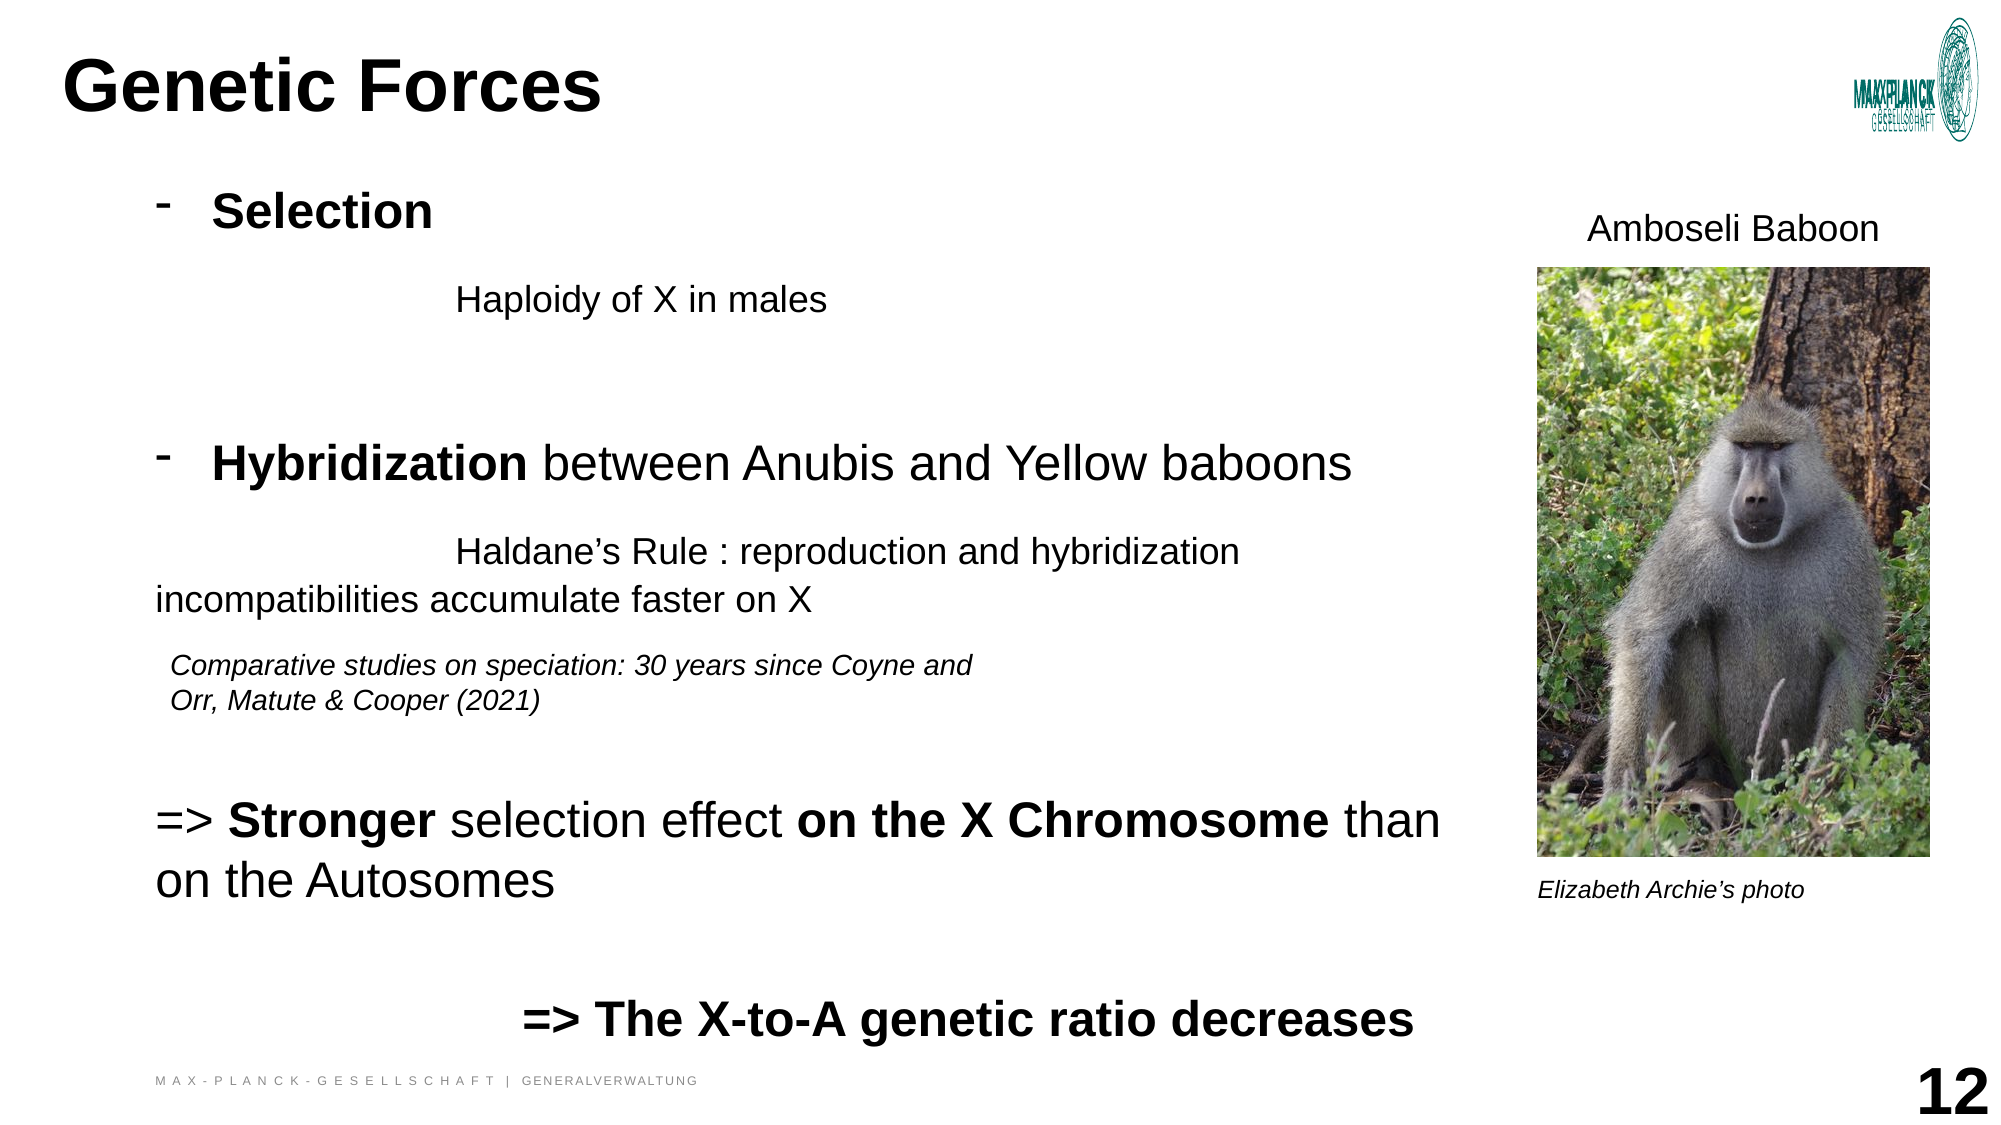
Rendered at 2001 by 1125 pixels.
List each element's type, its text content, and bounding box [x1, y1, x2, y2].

text_box 12 [1916, 1047, 2000, 1125]
text_box Comparative studies on speciation: 30 years since Coyne and Orr, Matute & Cooper (2021) [155, 639, 1046, 724]
text_box Genetic Forces [62, 36, 843, 199]
text_box Amboseli Baboon [1537, 196, 1930, 257]
text_box Elizabeth Archie’s photo [1537, 857, 1813, 904]
text_box => The X-to-A genetic ratio decreases [522, 998, 1478, 1047]
picture [1537, 267, 1930, 857]
footer M A X - P L A N C K - G E S E L L S C H A F T | Generalverwaltung [155, 1058, 1845, 1089]
text_box Selection Haploidy of X in males Hybridization between Anubis and Yellow baboons Haldane’s Rule : reproduction and hybridization incompatibilities accumulate faster on X => Stronger selection effect on the X Chromosome than on the Autosomes [155, 178, 1447, 992]
